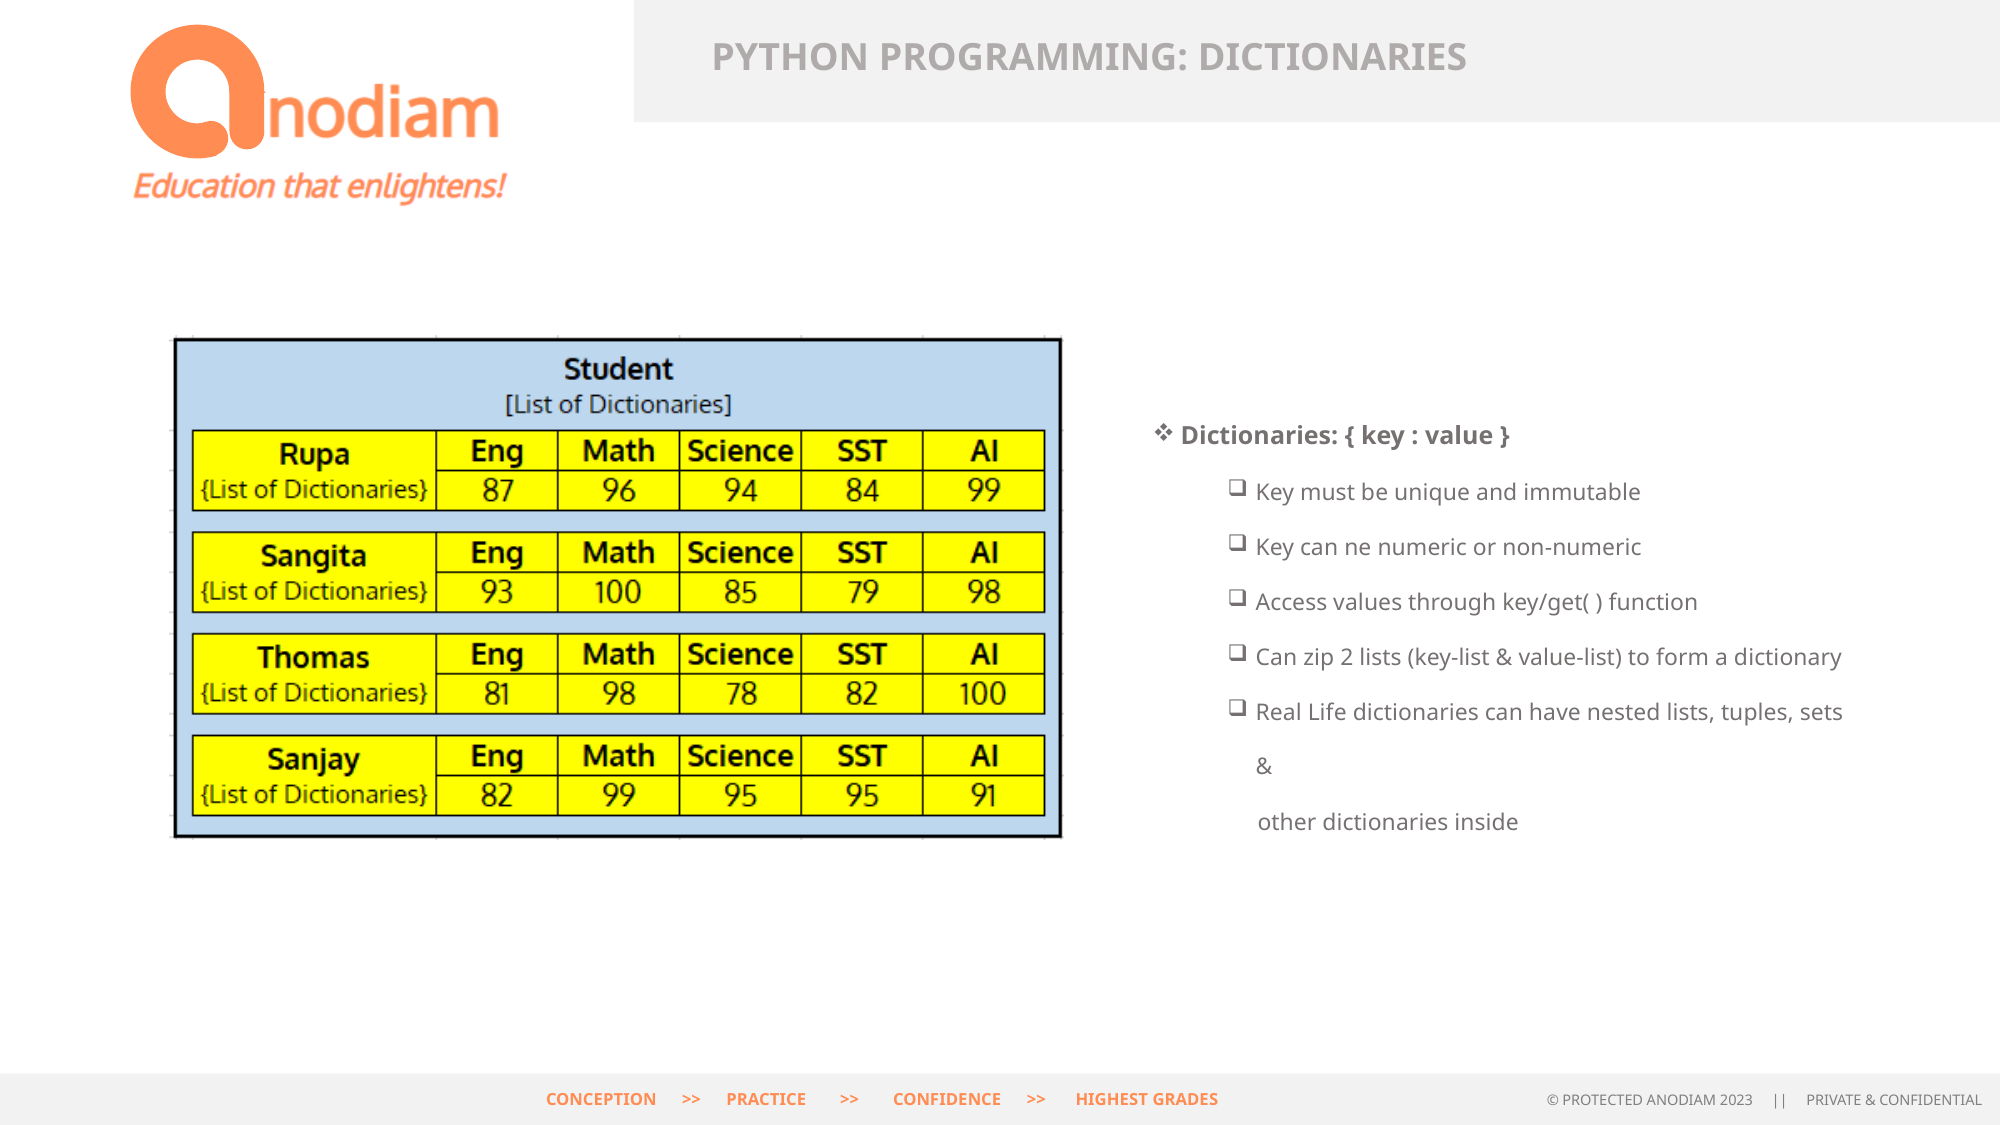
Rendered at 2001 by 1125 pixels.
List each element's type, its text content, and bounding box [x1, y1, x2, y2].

picture [169, 335, 1064, 840]
text_box Dictionaries: { key : value } Key must be unique and immutable Key can ne numeric or non-numeric Access values through key/get( ) function Can zip 2 lists (key-list & value-list) to form a dictionary Real Life dictionaries can have nested lists, tuples, sets & other dictionaries inside [1137, 382, 1881, 842]
text_box [633, 0, 2000, 123]
text_box CONCEPTION >> PRACTICE >> CONFIDENCE >> HIGHEST GRADES © PROTECTED ANODIAM 2023 || PRIVATE & CONFIDENTIAL [0, 1072, 2000, 1125]
text_box Python Programming: Dictionaries [696, 25, 1483, 86]
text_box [112, 25, 519, 214]
